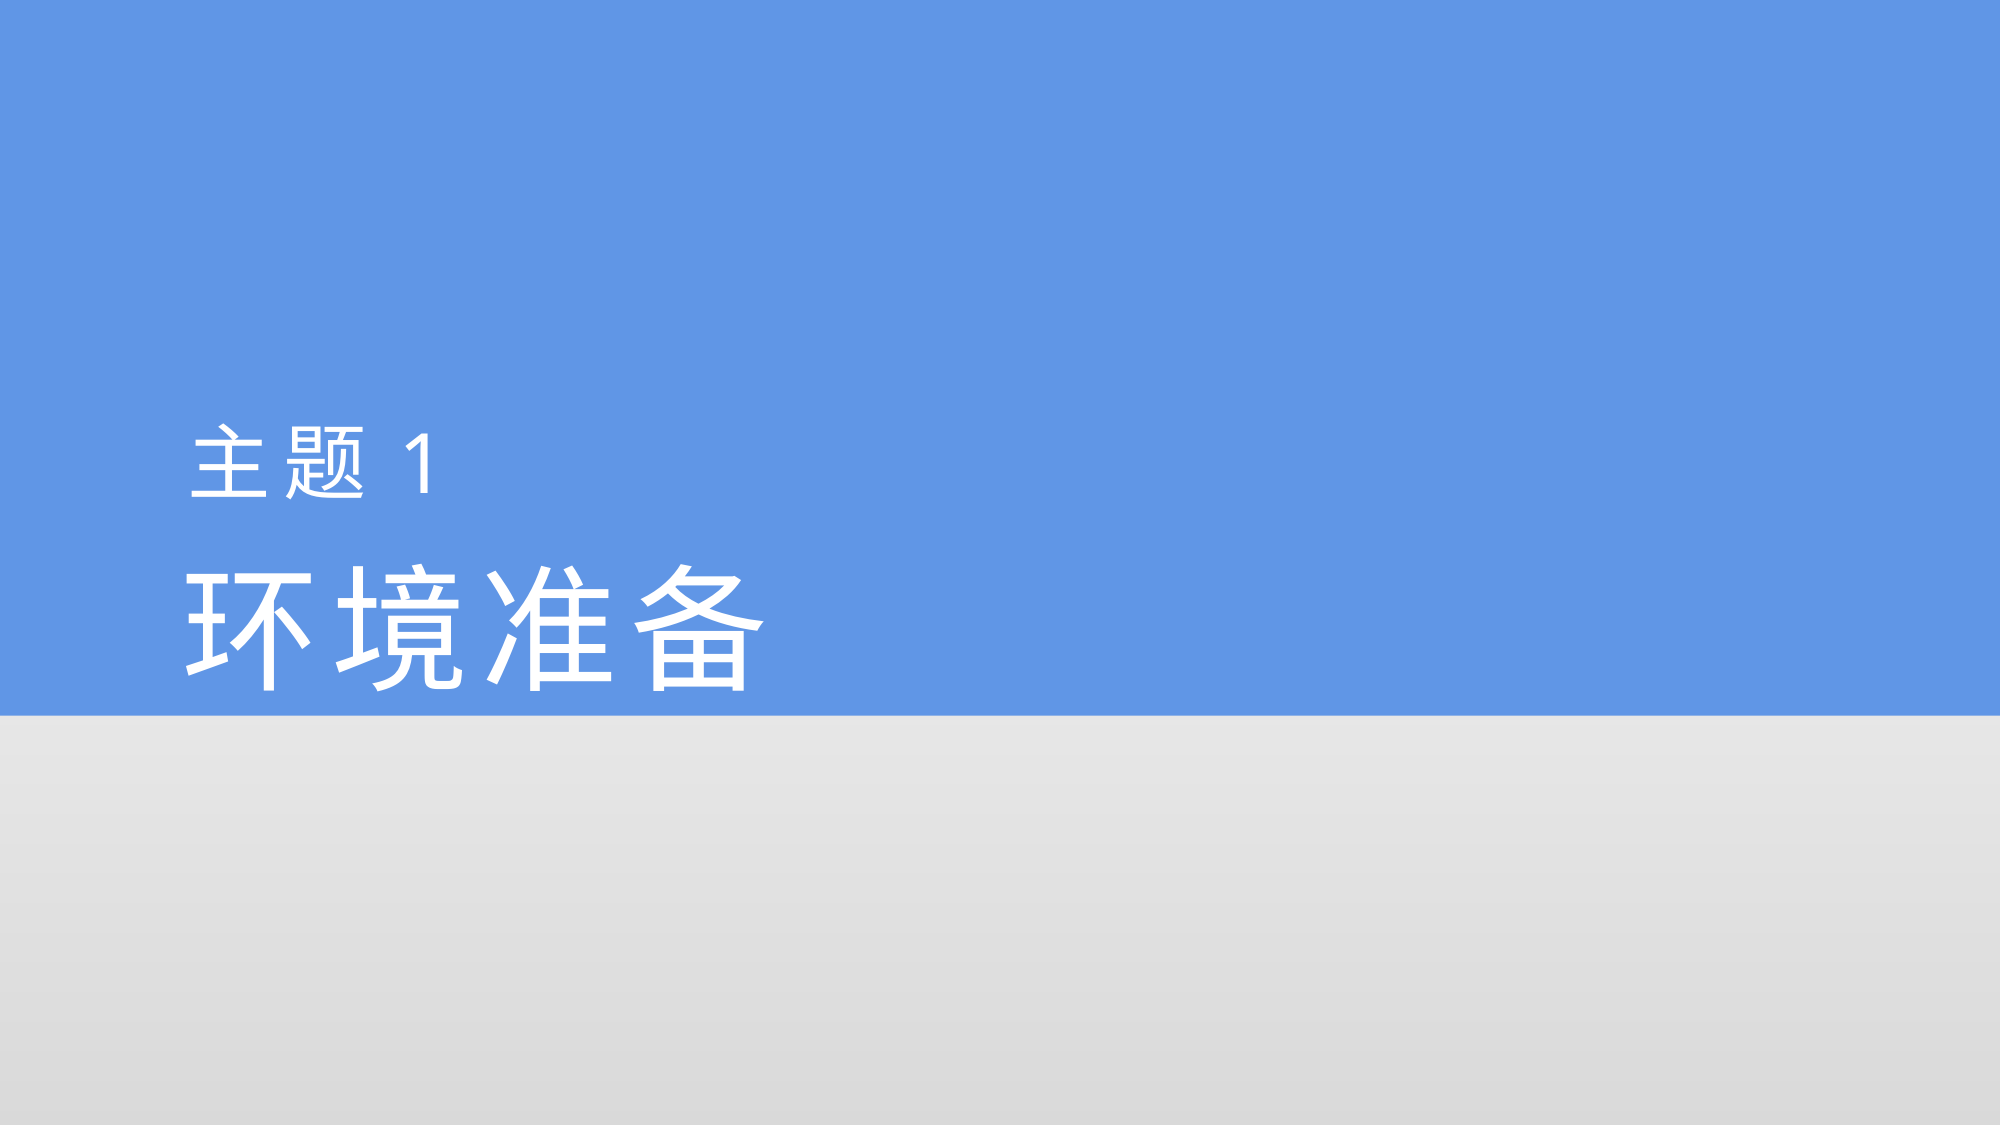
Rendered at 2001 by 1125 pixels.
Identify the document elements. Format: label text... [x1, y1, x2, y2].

text_box 主题1 环境准备 [90, 382, 784, 716]
text_box [0, 0, 2000, 717]
